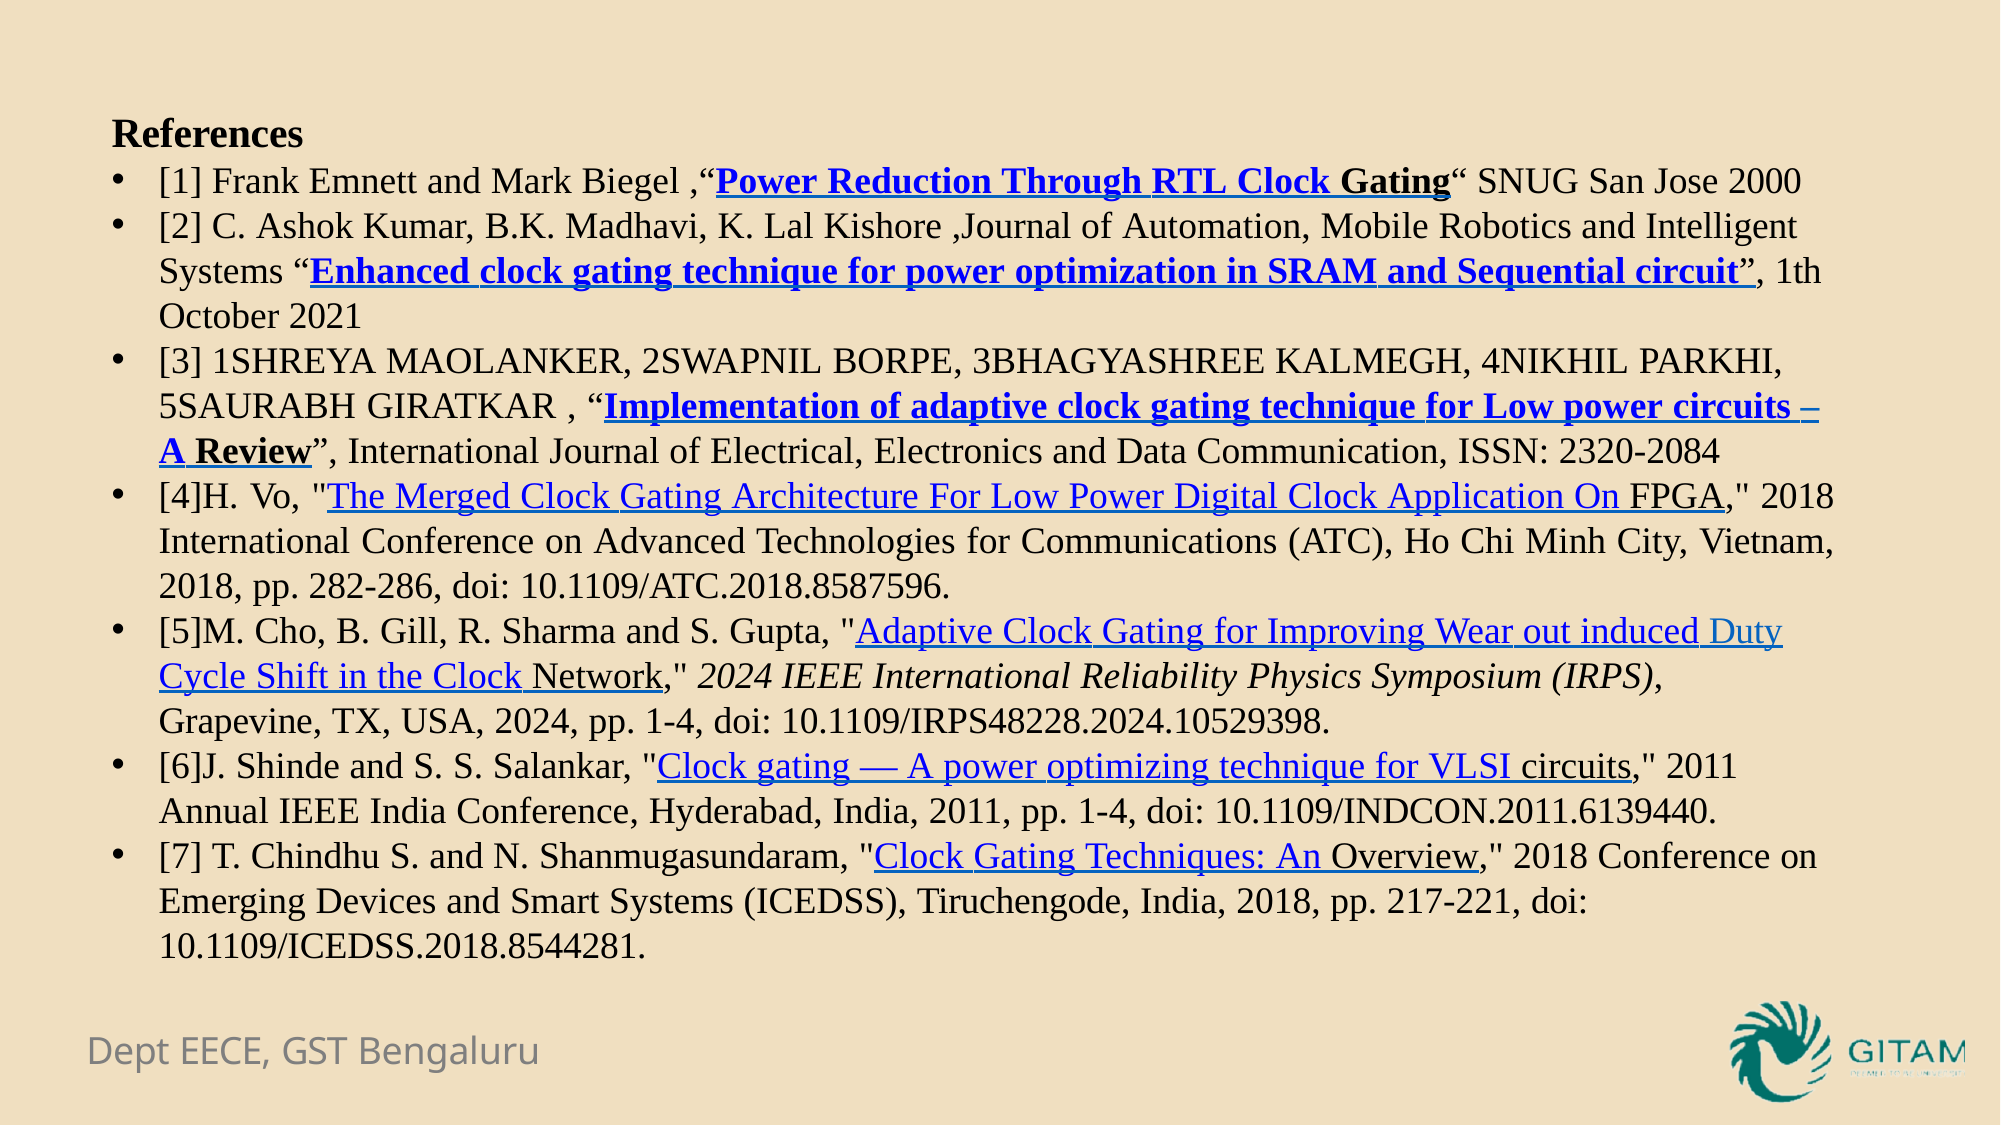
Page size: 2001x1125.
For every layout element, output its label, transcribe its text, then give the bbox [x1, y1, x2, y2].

footer Dept EECE, GST Bengaluru [84, 1022, 547, 1125]
title References [109, 103, 309, 153]
text_box [1] Frank Emnett and Mark Biegel ,“Power Reduction Through RTL Clock Gating“ SNUG San Jose 2000 [2] C. Ashok Kumar, B.K. Madhavi, K. Lal Kishore ,Journal of Automation, Mobile Robotics and Intelligent Systems “Enhanced clock gating technique for power optimization in SRAM and Sequential circuit”, 1th October 2021 [3] 1SHREYA MAOLANKER, 2SWAPNIL BORPE, 3BHAGYASHREE KALMEGH, 4NIKHIL PARKHI, 5SAURABH GIRATKAR , “Implementation of adaptive clock gating technique for Low power circuits – A Review”, International Journal of Electrical, Electronics and Data Communication, ISSN: 2320-2084 [4]H. Vo, "The Merged Clock Gating Architecture For Low Power Digital Clock Application On FPGA," 2018 International Conference on Advanced Technologies for Communications (ATC), Ho Chi Minh City, Vietnam, 2018, pp. 282-286, doi: 10.1109/ATC.2018.8587596. [5]M. Cho, B. Gill, R. Sharma and S. Gupta, "Adaptive Clock Gating for Improving Wear out induced Duty Cycle Shift in the Clock Network," 2024 IEEE International Reliability Physics Symposium (IRPS), Grapevine, TX, USA, 2024, pp. 1-4, doi: 10.1109/IRPS48228.2024.10529398. [6]J. Shinde and S. S. Salankar, "Clock gating — A power optimizing technique for VLSI circuits," 2011 Annual IEEE India Conference, Hyderabad, India, 2011, pp. 1-4, doi: 10.1109/INDCON.2011.6139440. [7] T. Chindhu S. and N. Shanmugasundaram, "Clock Gating Techniques: An Overview," 2018 Conference on Emerging Devices and Smart Systems (ICEDSS), Tiruchengode, India, 2018, pp. 217-221, doi: 10.1109/ICEDSS.2018.8544281. [109, 153, 1836, 966]
picture [1729, 1001, 1966, 1103]
